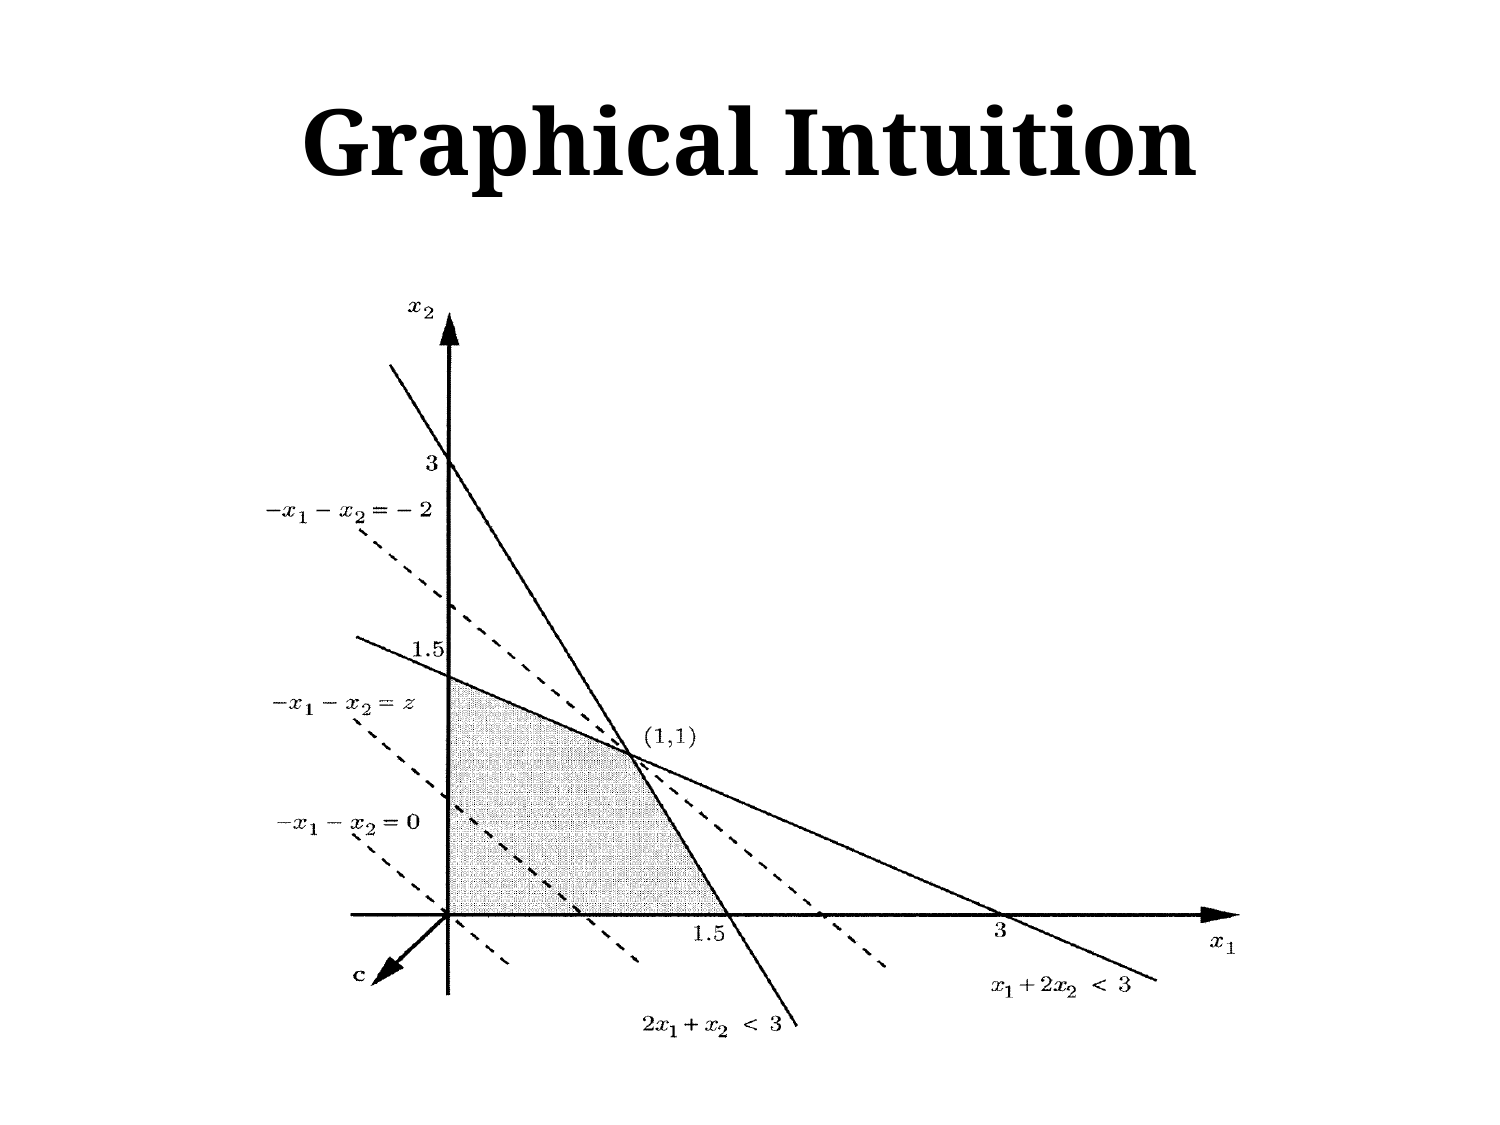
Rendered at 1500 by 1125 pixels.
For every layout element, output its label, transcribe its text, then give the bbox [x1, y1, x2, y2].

title Graphical Intuition [75, 45, 1425, 233]
picture [260, 280, 1253, 1042]
